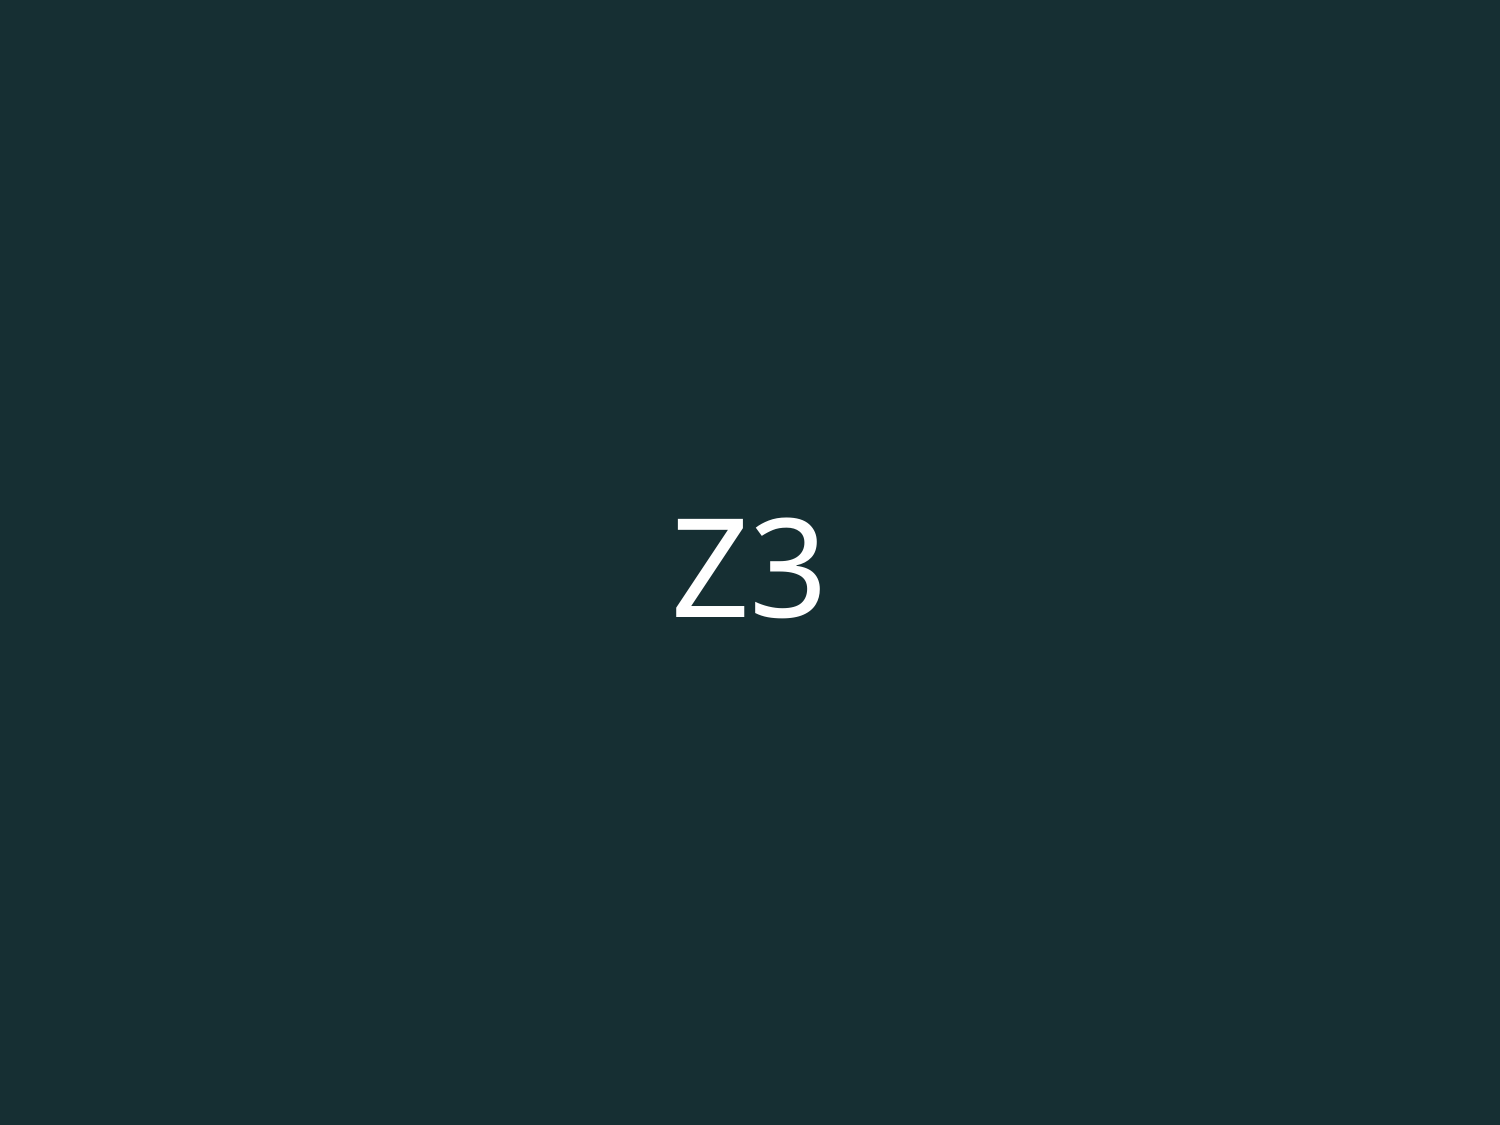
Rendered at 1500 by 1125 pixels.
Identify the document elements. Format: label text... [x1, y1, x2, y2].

text_box Z3 [0, 0, 1500, 1125]
